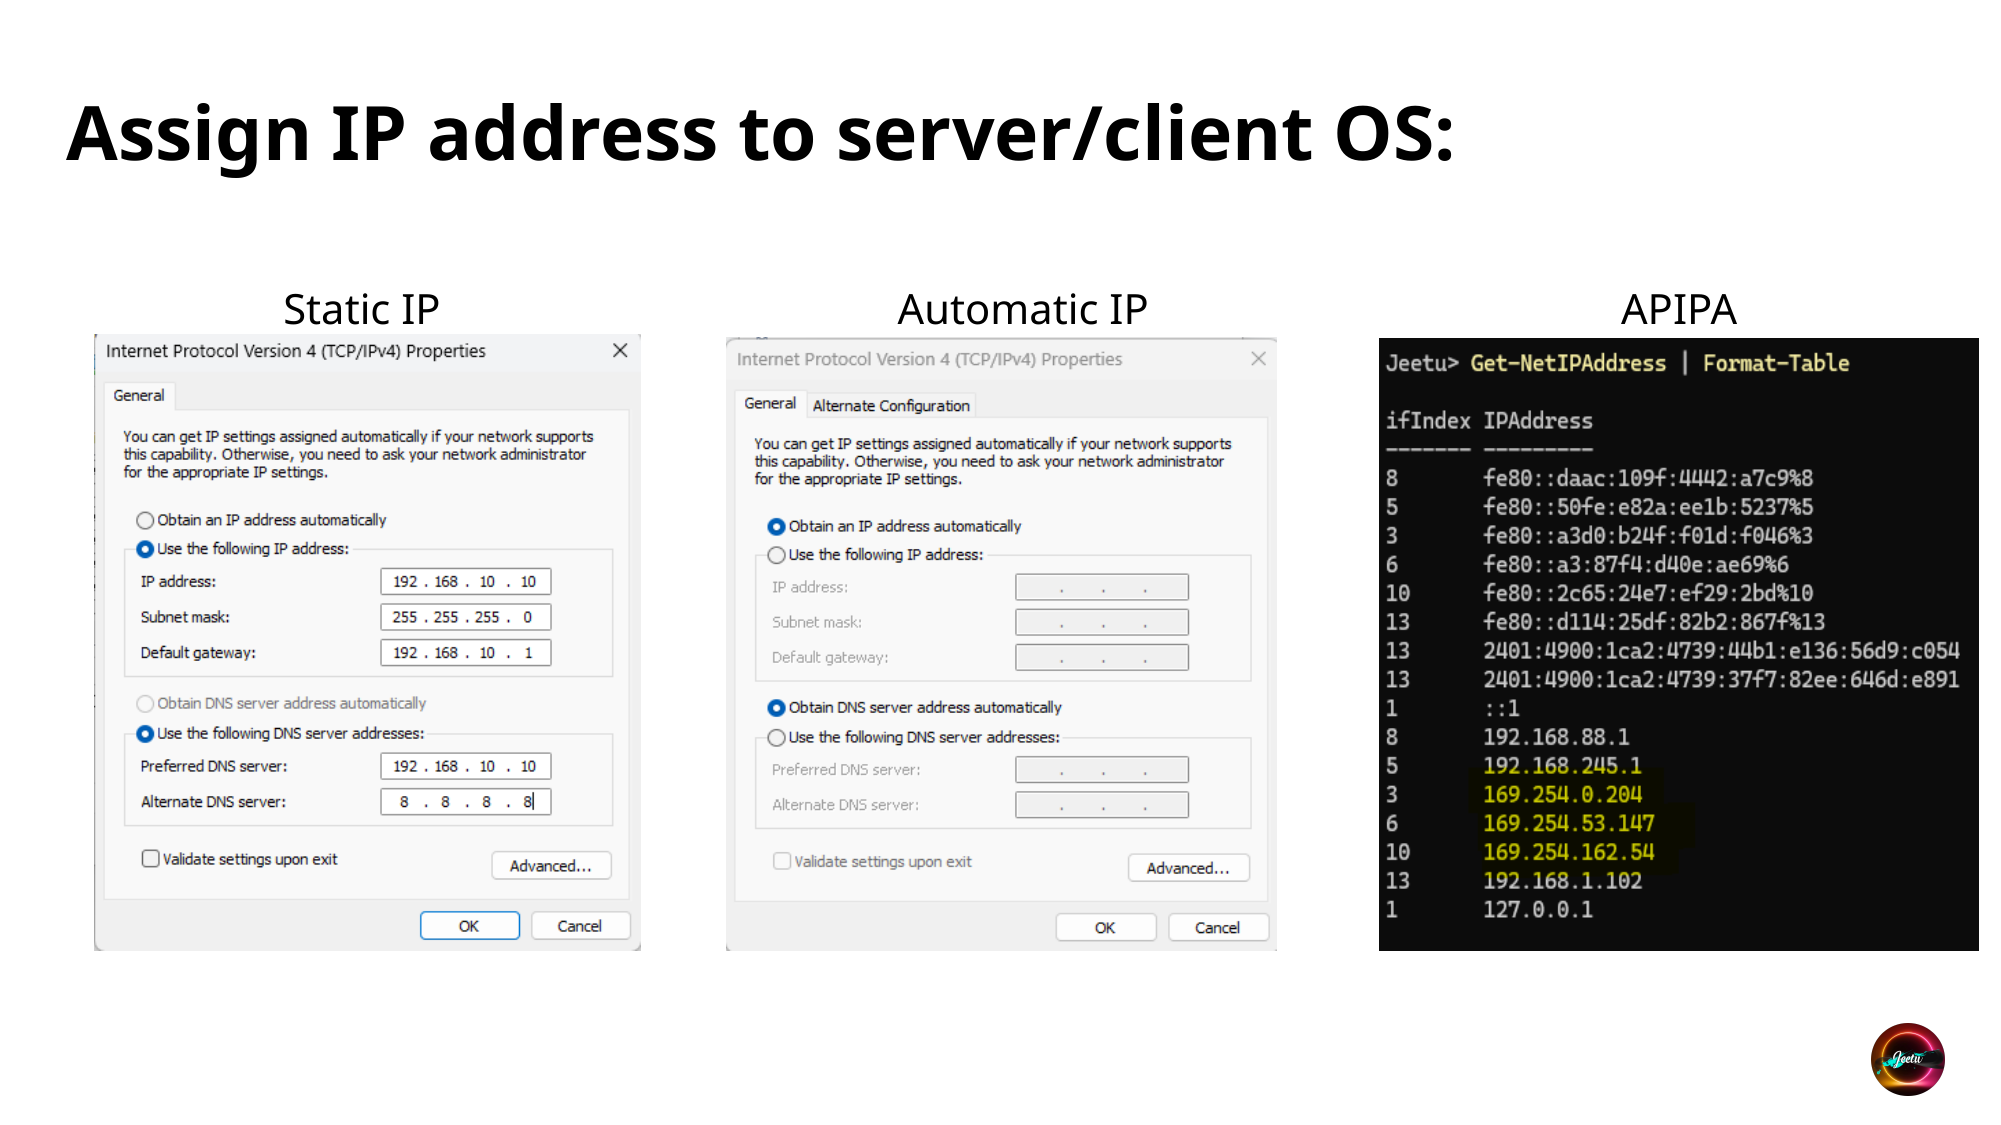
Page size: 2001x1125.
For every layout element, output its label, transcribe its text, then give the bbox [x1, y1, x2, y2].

picture [94, 334, 641, 951]
picture [1871, 1049, 1945, 1096]
text_box Automatic IP [718, 239, 1328, 1049]
picture [726, 337, 1277, 951]
picture [1379, 338, 1979, 951]
title Assign IP address to server/client OS: [51, 50, 1952, 222]
list Static IP [62, 239, 672, 1049]
text_box APIPA [1374, 239, 1984, 1049]
